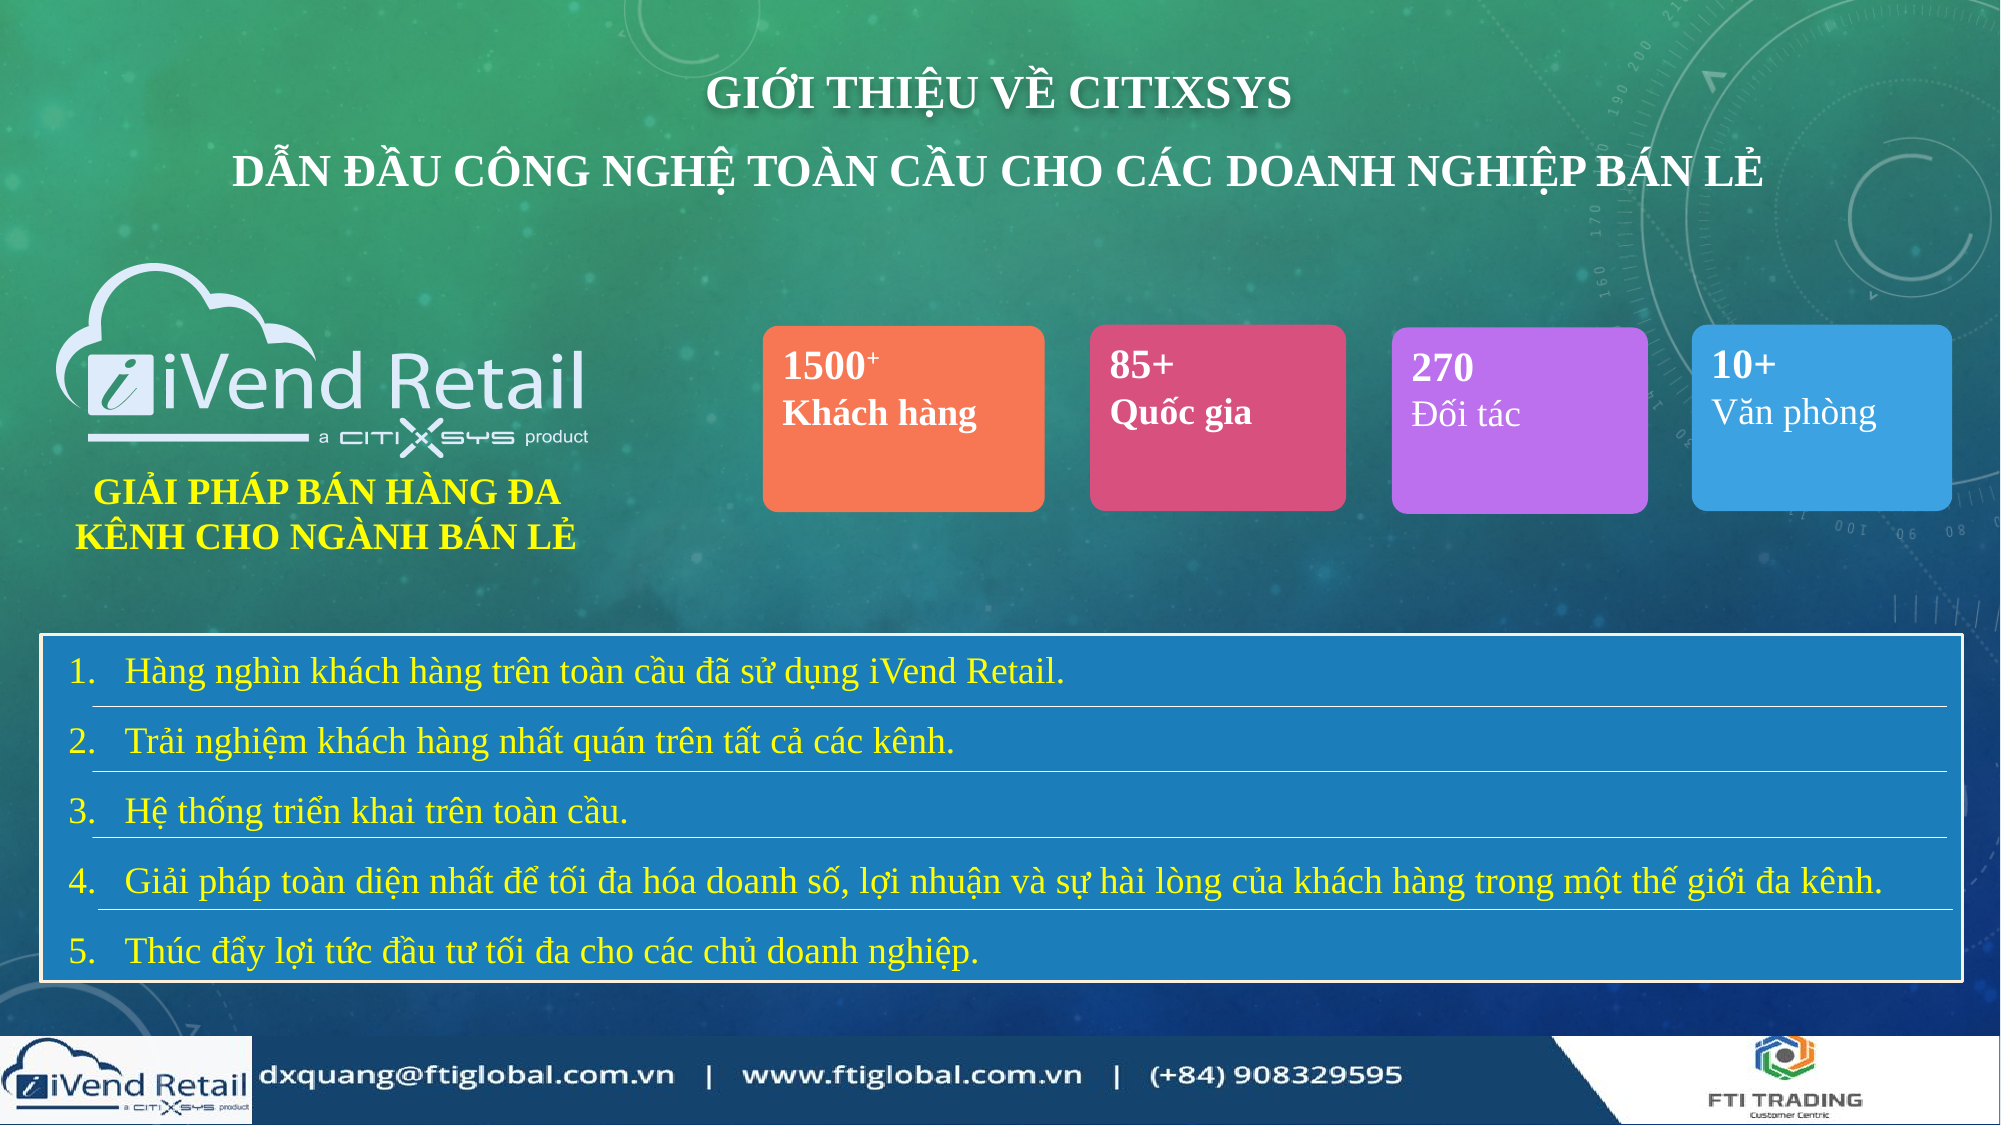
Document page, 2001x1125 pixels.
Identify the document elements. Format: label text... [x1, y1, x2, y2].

text_box [39, 633, 1964, 983]
text_box Hàng nghìn khách hàng trên toàn cầu đã sử dụng iVend Retail. Trải nghiệm khách hàng nhất quán trên tất cả các kênh. Hệ thống triển khai trên toàn cầu. Giải pháp toàn diện nhất để tối đa hóa doanh số, lợi nhuận và sự hài lòng của khách hàng trong một thế giới đa kênh. Thúc đẩy lợi tức đầu tư tối đa cho các chủ doanh nghiệp. [53, 638, 1963, 979]
picture [0, 0, 2001, 1125]
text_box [762, 324, 1953, 515]
title GIỚI THIỆU VỀ Citixsys [0, 1, 2000, 115]
text_box Dẫn đầu công nghệ toàn cầu cho các DOANH NGHIỆP bán lẻ [0, 115, 2000, 227]
text_box GIẢI PHÁP BÁN HÀNG ĐA KÊNH CHO NGÀNH BÁN LẺ [39, 470, 613, 567]
